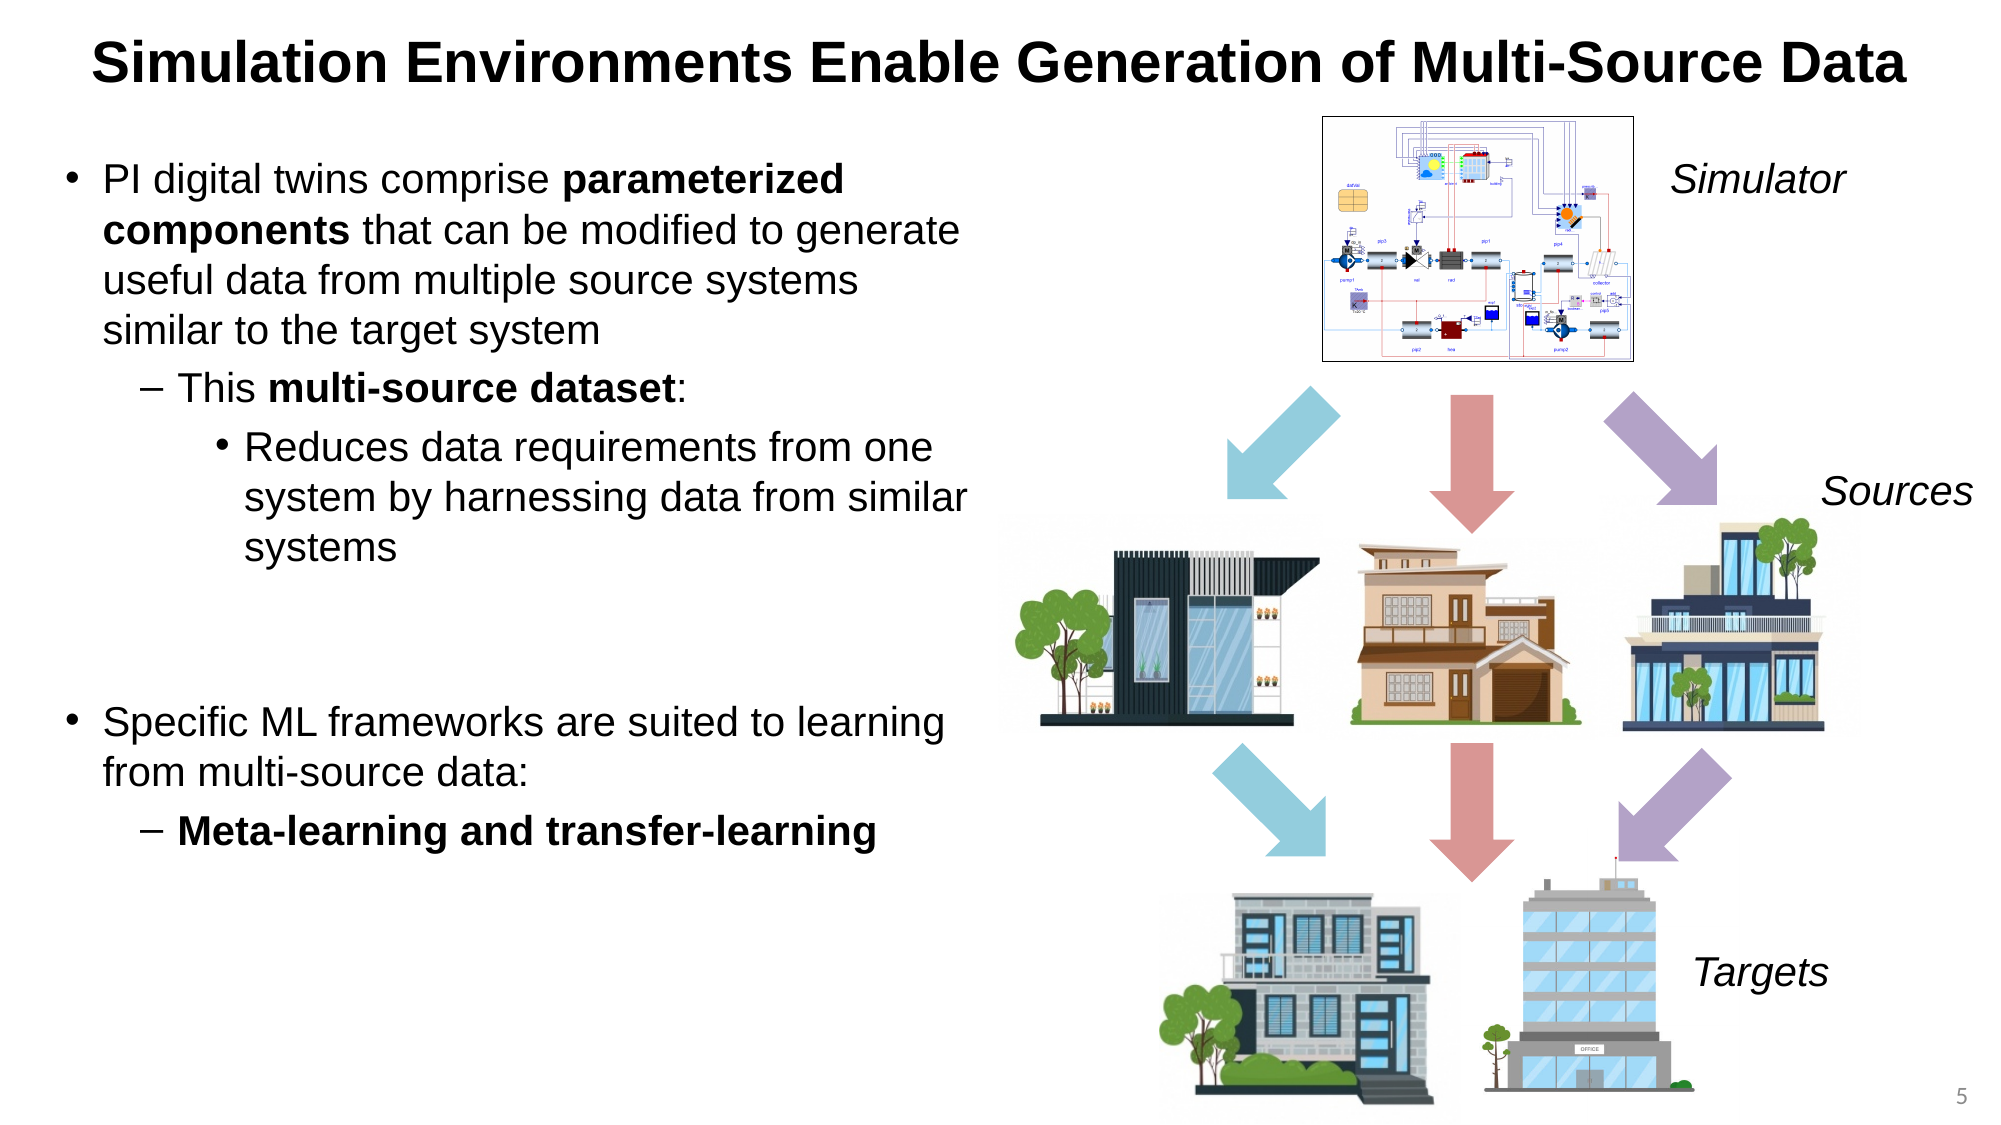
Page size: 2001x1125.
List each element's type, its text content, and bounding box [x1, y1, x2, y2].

text_box Targets [1744, 937, 1845, 1003]
slide_number 5 [1744, 1065, 1984, 1125]
text_box Sources [1805, 456, 1990, 522]
text_box [1225, 383, 1343, 502]
picture [1158, 828, 1740, 1125]
text_box [1210, 741, 1328, 859]
title Simulation Environments Enable Generation of Multi-Source Data [0, 12, 2000, 106]
text_box [1601, 389, 1719, 494]
picture [1322, 116, 1634, 362]
text_box [1616, 746, 1735, 827]
text_box Simulator [1655, 144, 1862, 210]
picture [1599, 495, 1862, 737]
text_box [1427, 392, 1517, 536]
text_box [1448, 748, 1496, 827]
list PI digital twins comprise parameterized components that can be modified to generate useful data from multiple source systems similar to the target system This multi-source dataset: Reduces data requirements from one system by harnessing data from similar systems Specific ML frameworks are suited to learning from multi-source data: Meta-learning and transfer-learning [50, 144, 992, 1025]
picture [998, 513, 1598, 740]
